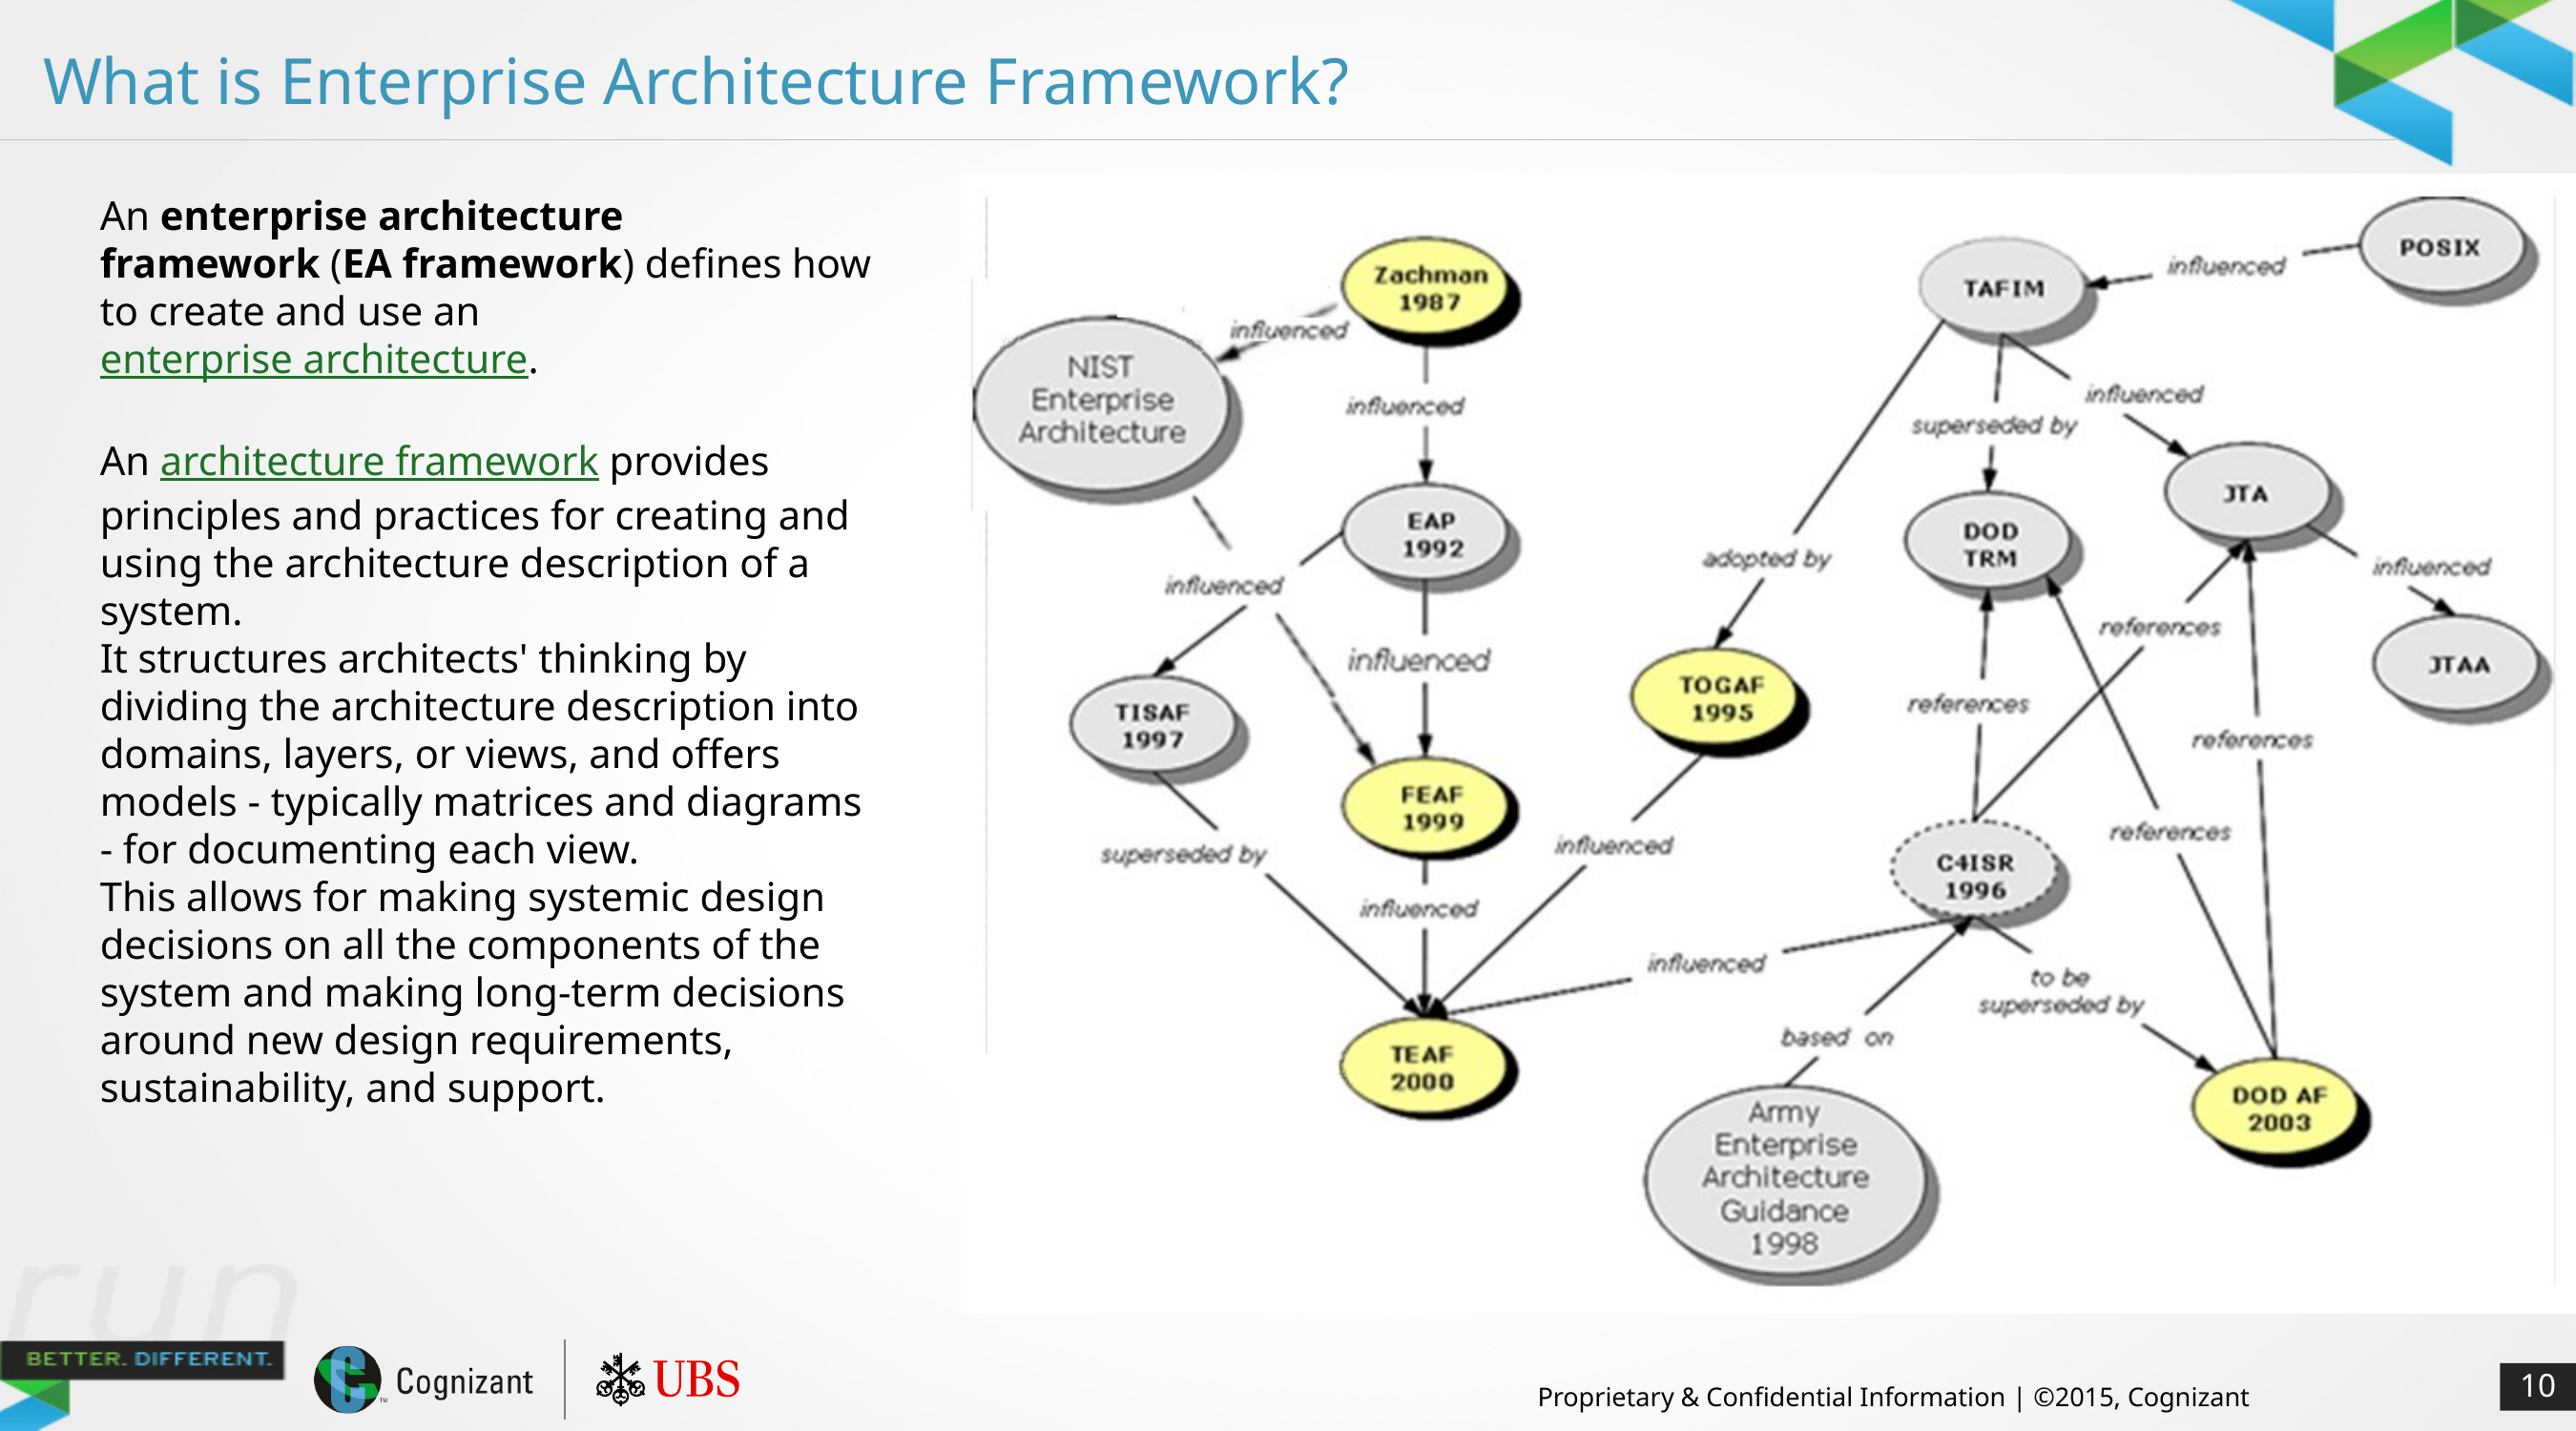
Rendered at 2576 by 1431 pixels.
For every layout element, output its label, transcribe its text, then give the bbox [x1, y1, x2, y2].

picture [0, 0, 2576, 1431]
text_box An enterprise architecture framework (EA framework) defines how to create and use an enterprise architecture. An architecture framework provides principles and practices for creating and using the architecture description of a system. It structures architects' thinking by dividing the architecture description into domains, layers, or views, and offers models - typically matrices and diagrams - for documenting each view. This allows for making systemic design decisions on all the components of the system and making long-term decisions around new design requirements, sustainability, and support. [85, 182, 893, 1118]
title What is Enterprise Architecture Framework? [43, 19, 2456, 139]
